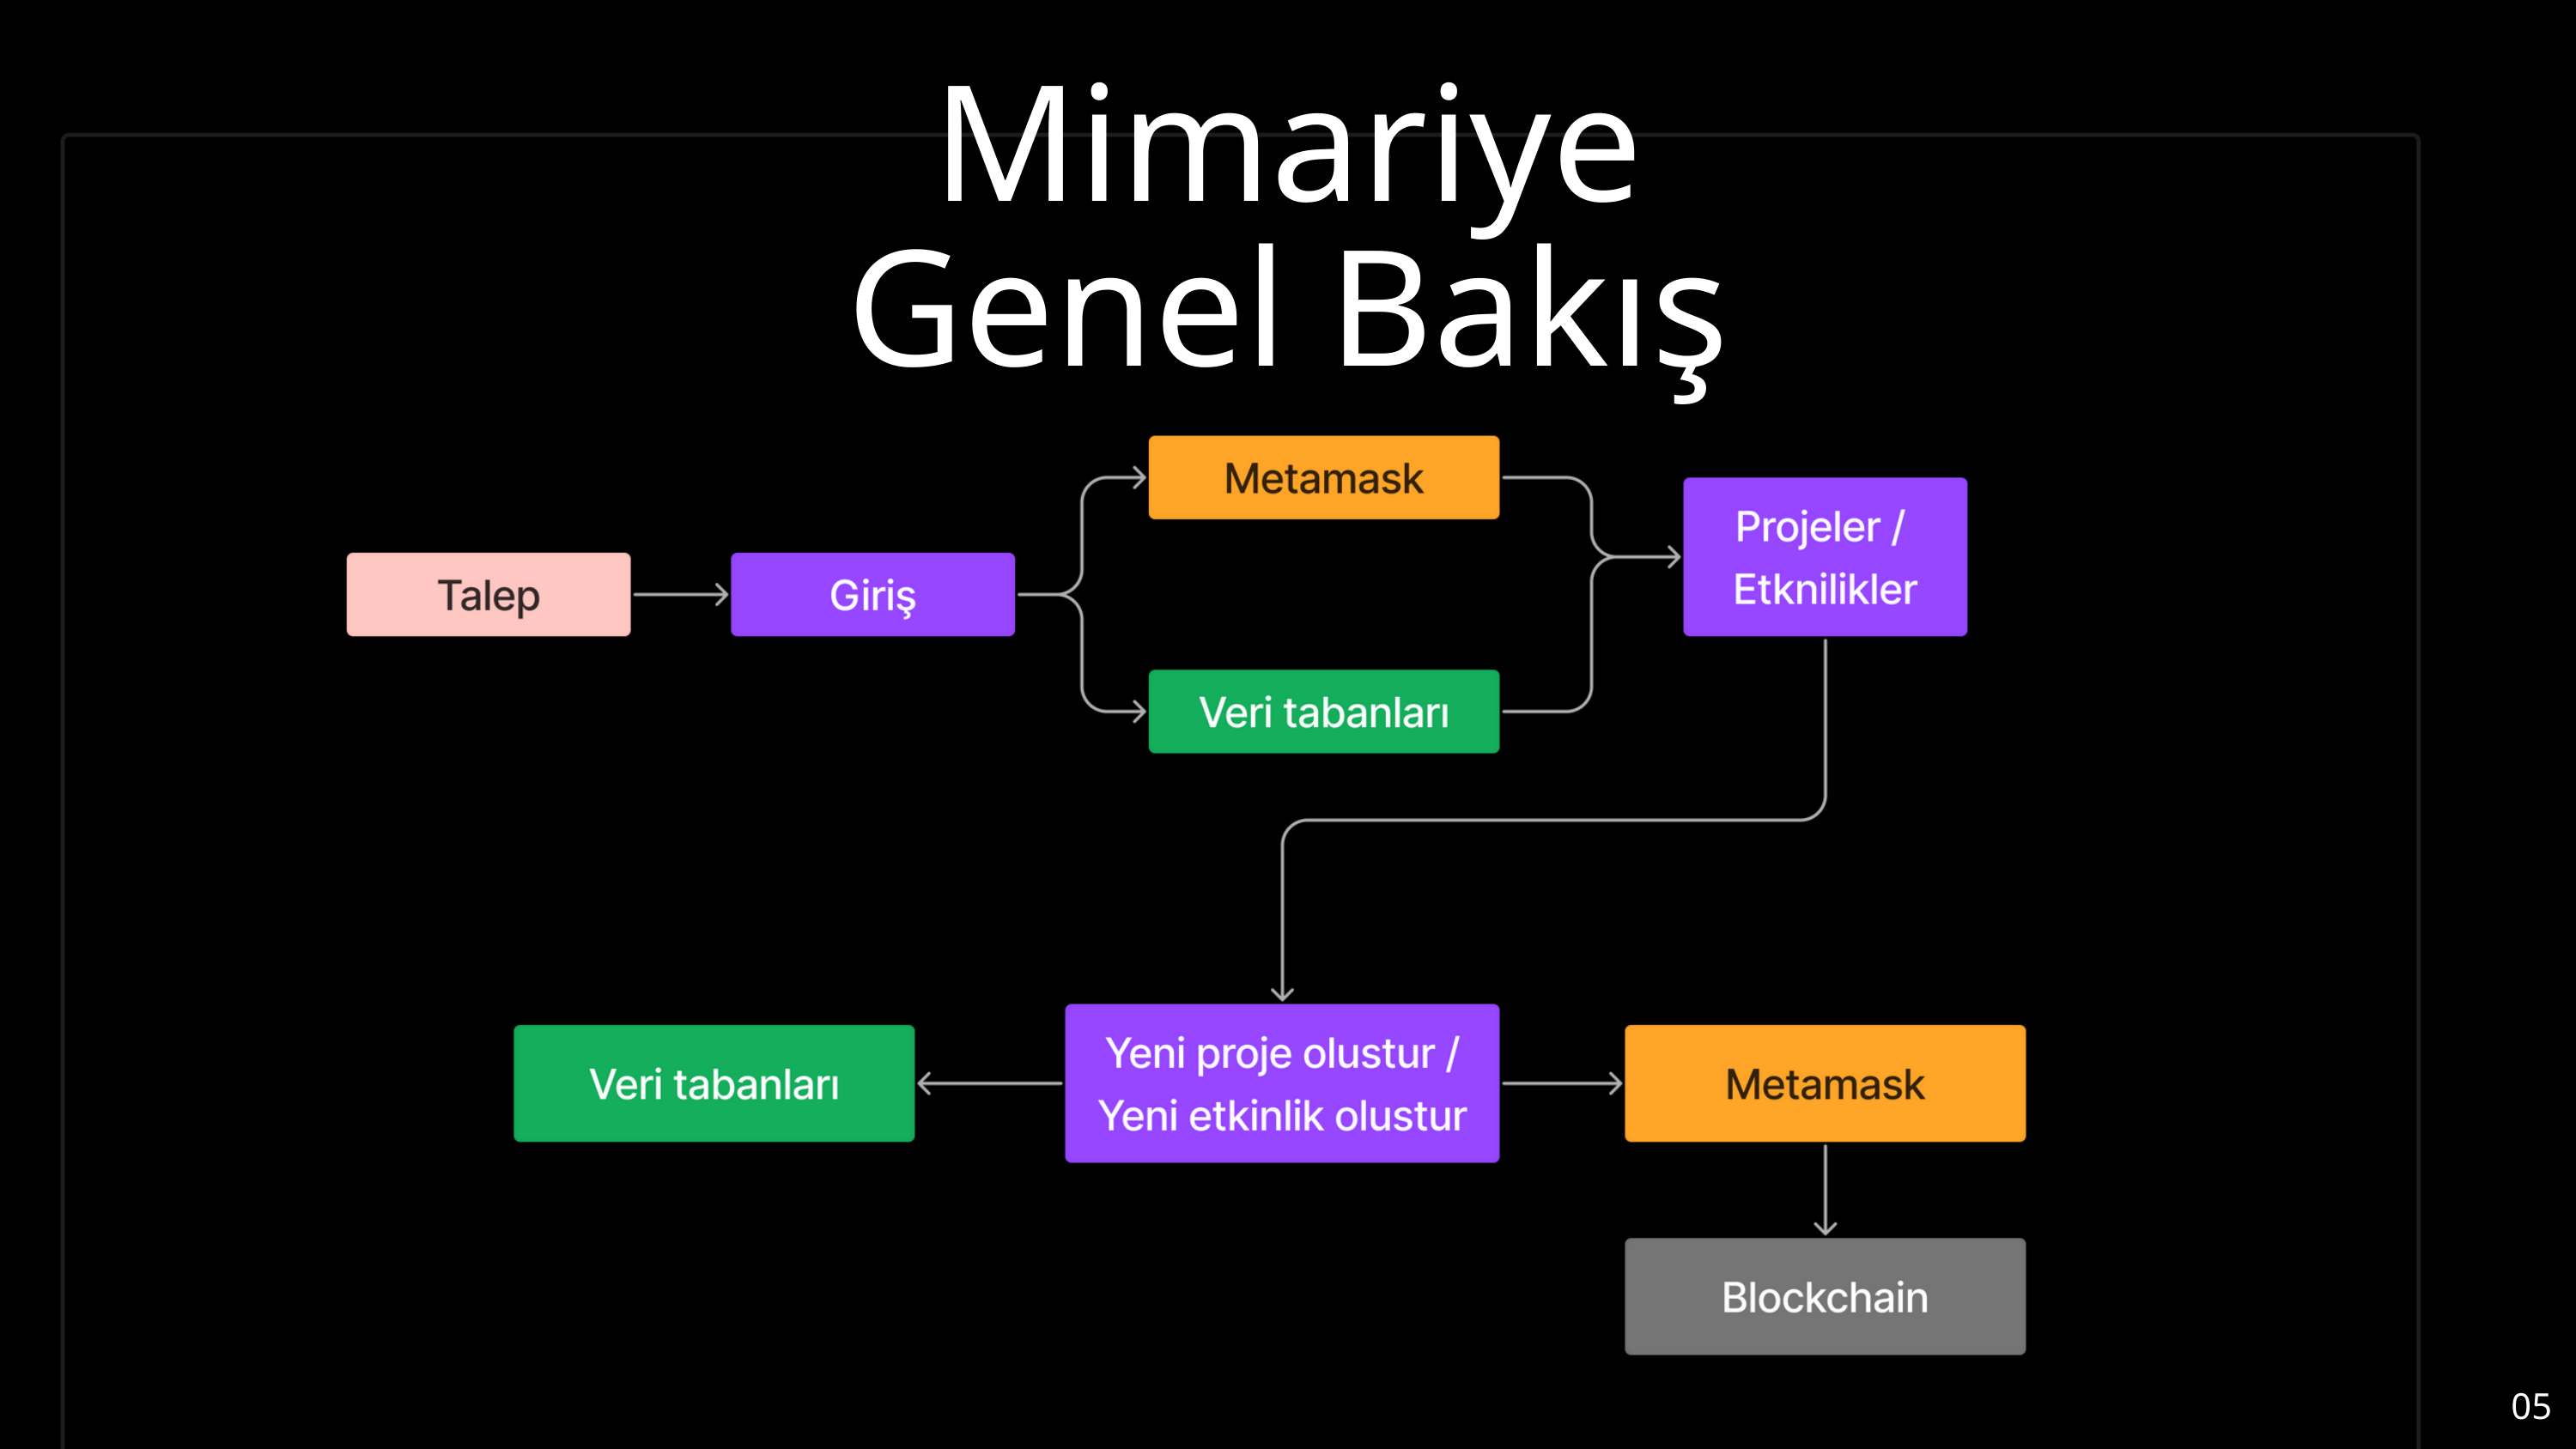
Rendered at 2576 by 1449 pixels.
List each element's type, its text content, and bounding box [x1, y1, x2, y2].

text_box 05 [2509, 1376, 2555, 1427]
text_box Mimariye Genel Bakış [702, 70, 1874, 398]
text_box [0, 0, 2555, 1449]
